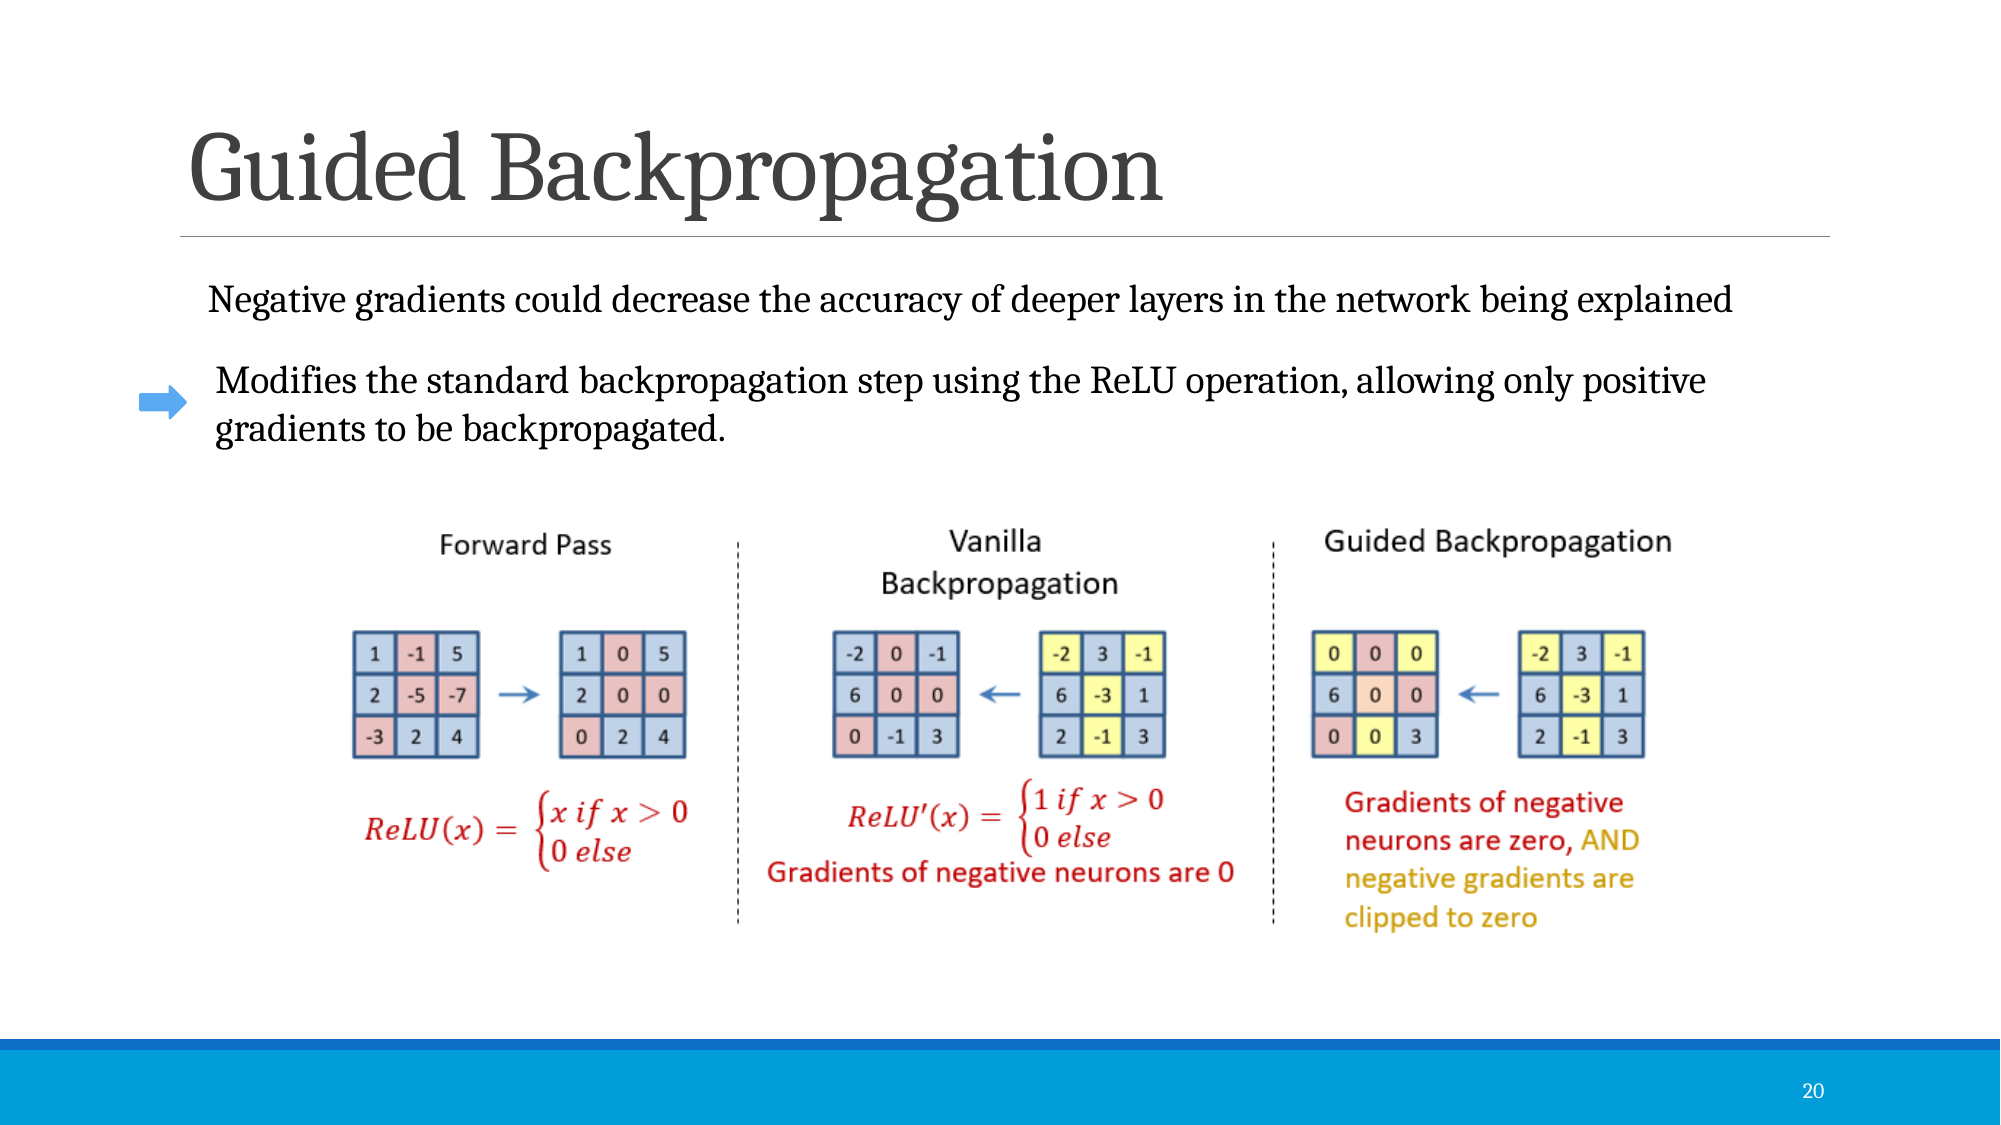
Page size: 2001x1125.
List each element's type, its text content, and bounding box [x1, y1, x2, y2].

text_box [139, 385, 187, 420]
text_box Negative gradients could decrease the accuracy of deeper layers in the network being explained [192, 264, 1830, 328]
slide_number 20 [1624, 1059, 1840, 1120]
picture [315, 501, 1712, 969]
text_box Modifies the standard backpropagation step using the ReLU operation, allowing only positive gradients to be backpropagated. [200, 346, 1828, 457]
title Guided Backpropagation [175, 98, 1825, 229]
